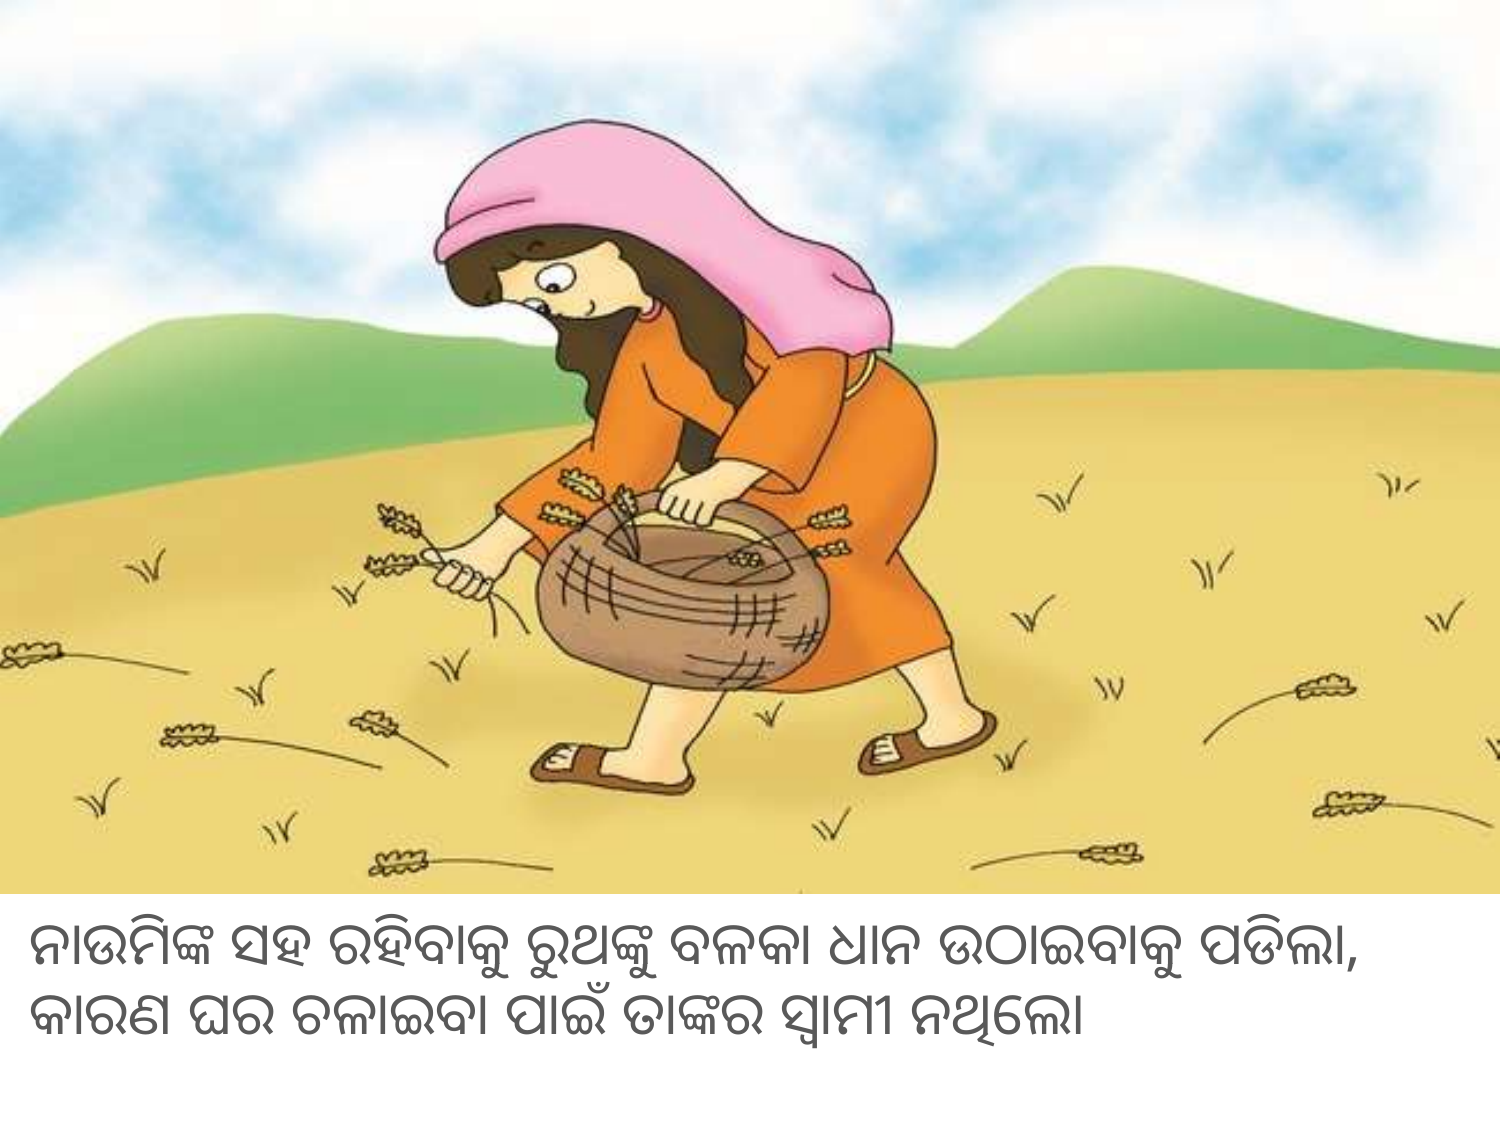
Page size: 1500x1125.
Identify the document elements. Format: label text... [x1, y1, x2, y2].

text_box ନାଉମିଙ୍କ ସହ ରହିବାକୁ ରୁଥଙ୍କୁ ବଳକା ଧାନ ଉଠାଇବାକୁ ପଡିଲା, କାରଣ ଘର ଚଳାଇବା ପାଇଁ ତାଙ୍କର ସ୍ୱାମୀ ନଥିଲେ। [14, 902, 1486, 1054]
picture [0, 0, 1500, 894]
